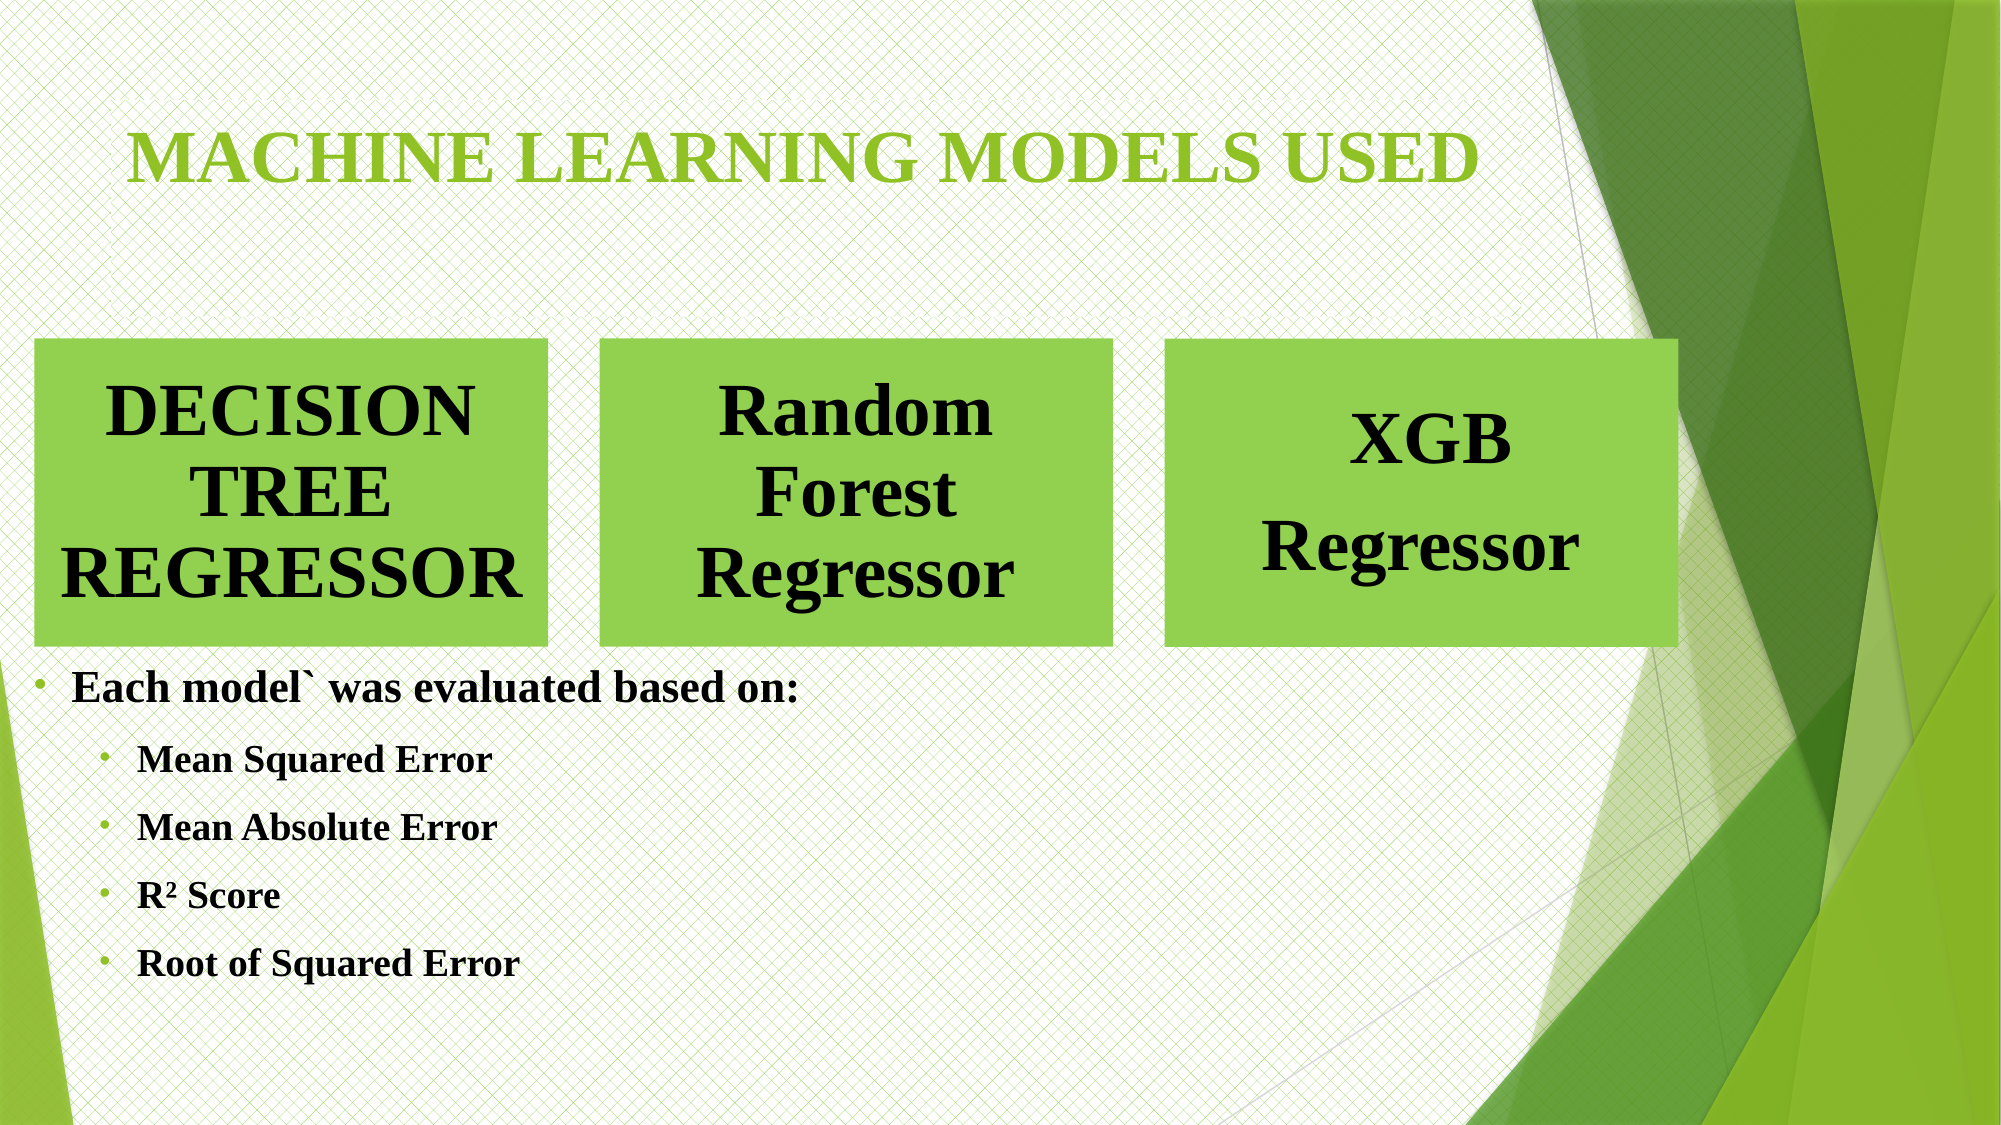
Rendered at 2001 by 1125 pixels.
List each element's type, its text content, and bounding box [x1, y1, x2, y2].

title MACHINE LEARNING MODELS USED [111, 99, 1522, 317]
list Each model` was evaluated based on: Mean Squared Error Mean Absolute Error R² Score Root of Squared Error [0, 659, 1650, 993]
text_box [0, 337, 1956, 648]
